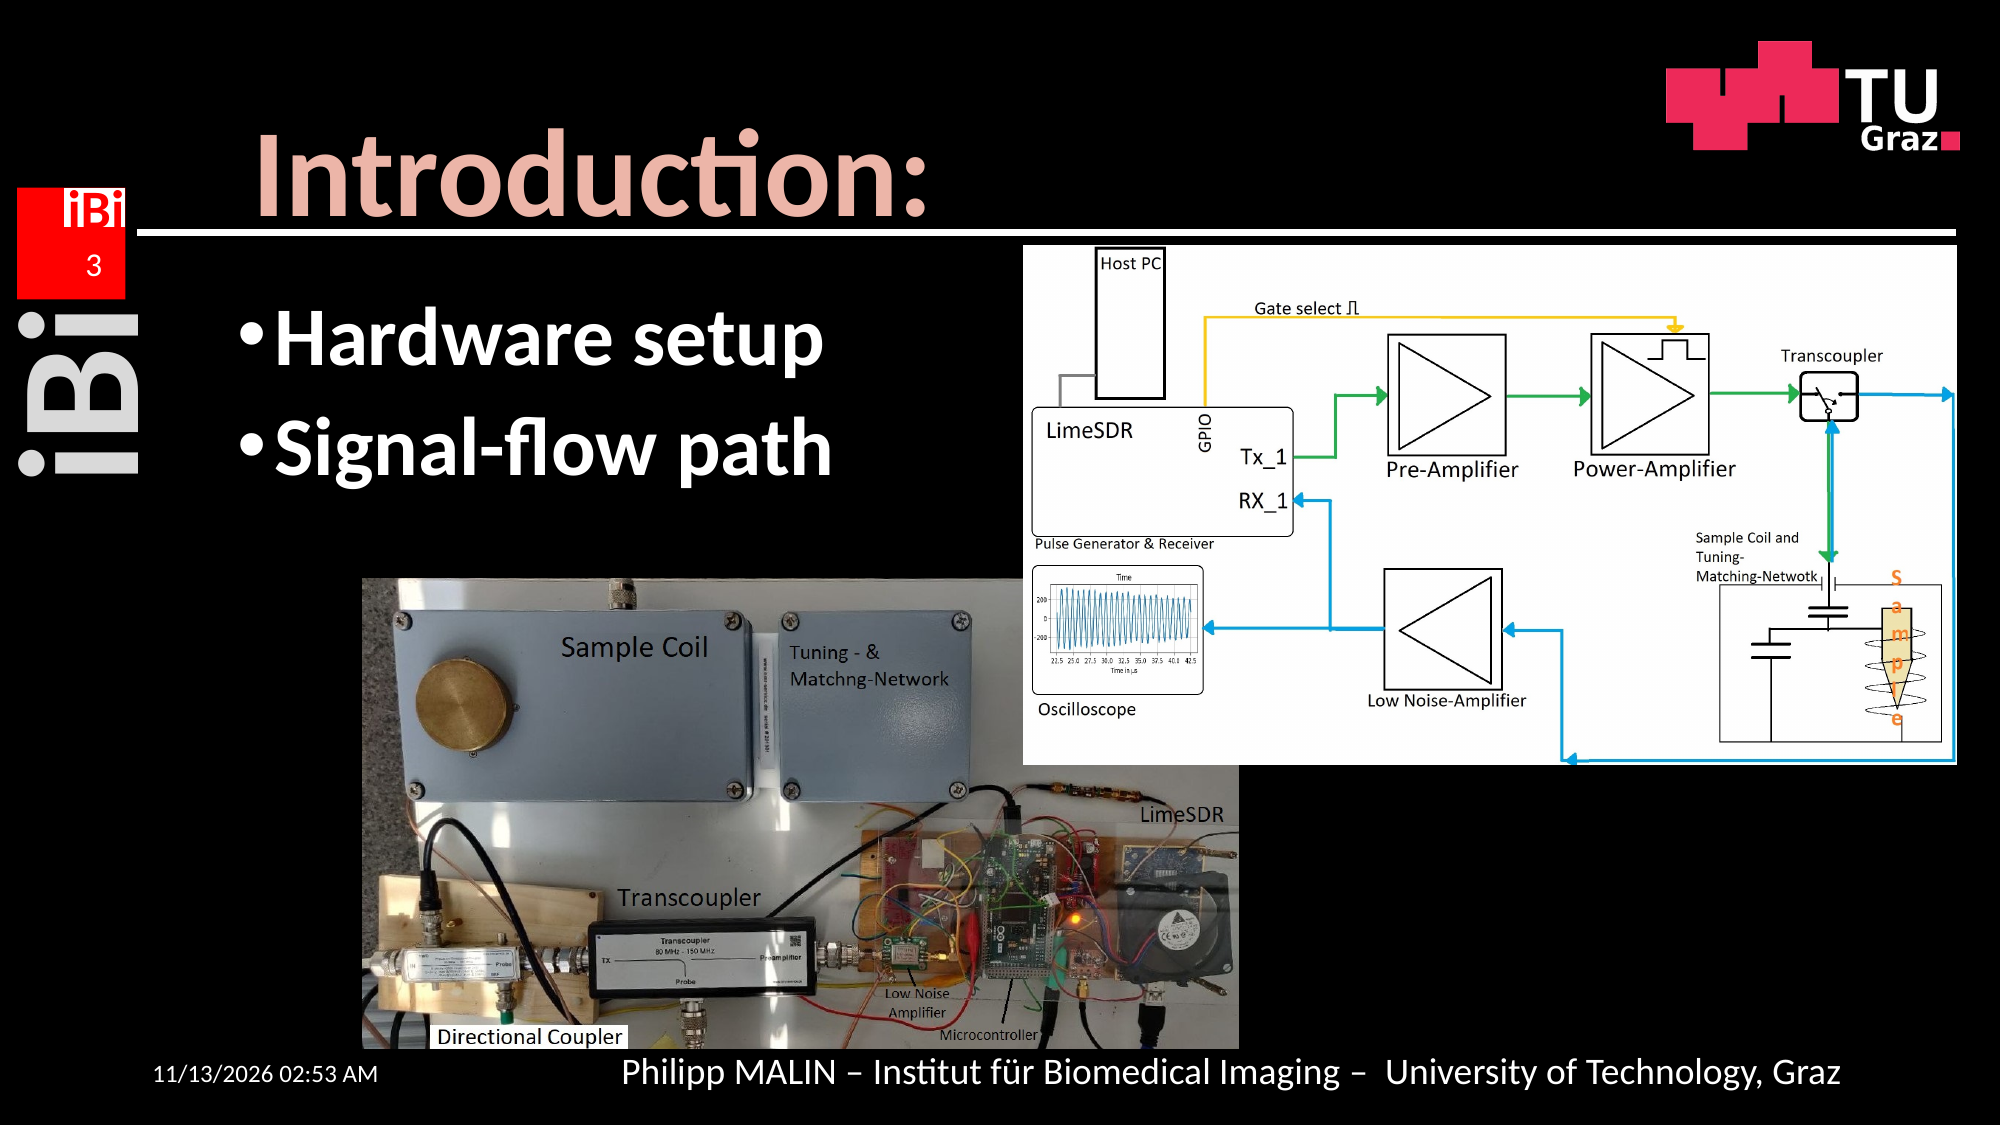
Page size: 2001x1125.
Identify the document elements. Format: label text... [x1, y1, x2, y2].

picture [362, 245, 1958, 1049]
slide_number 3 [17, 232, 118, 293]
list Hardware setup Signal-flow path [222, 285, 1023, 1009]
picture [1658, 22, 1964, 176]
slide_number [137, 1042, 588, 1103]
list Introduction: [237, 116, 1088, 252]
